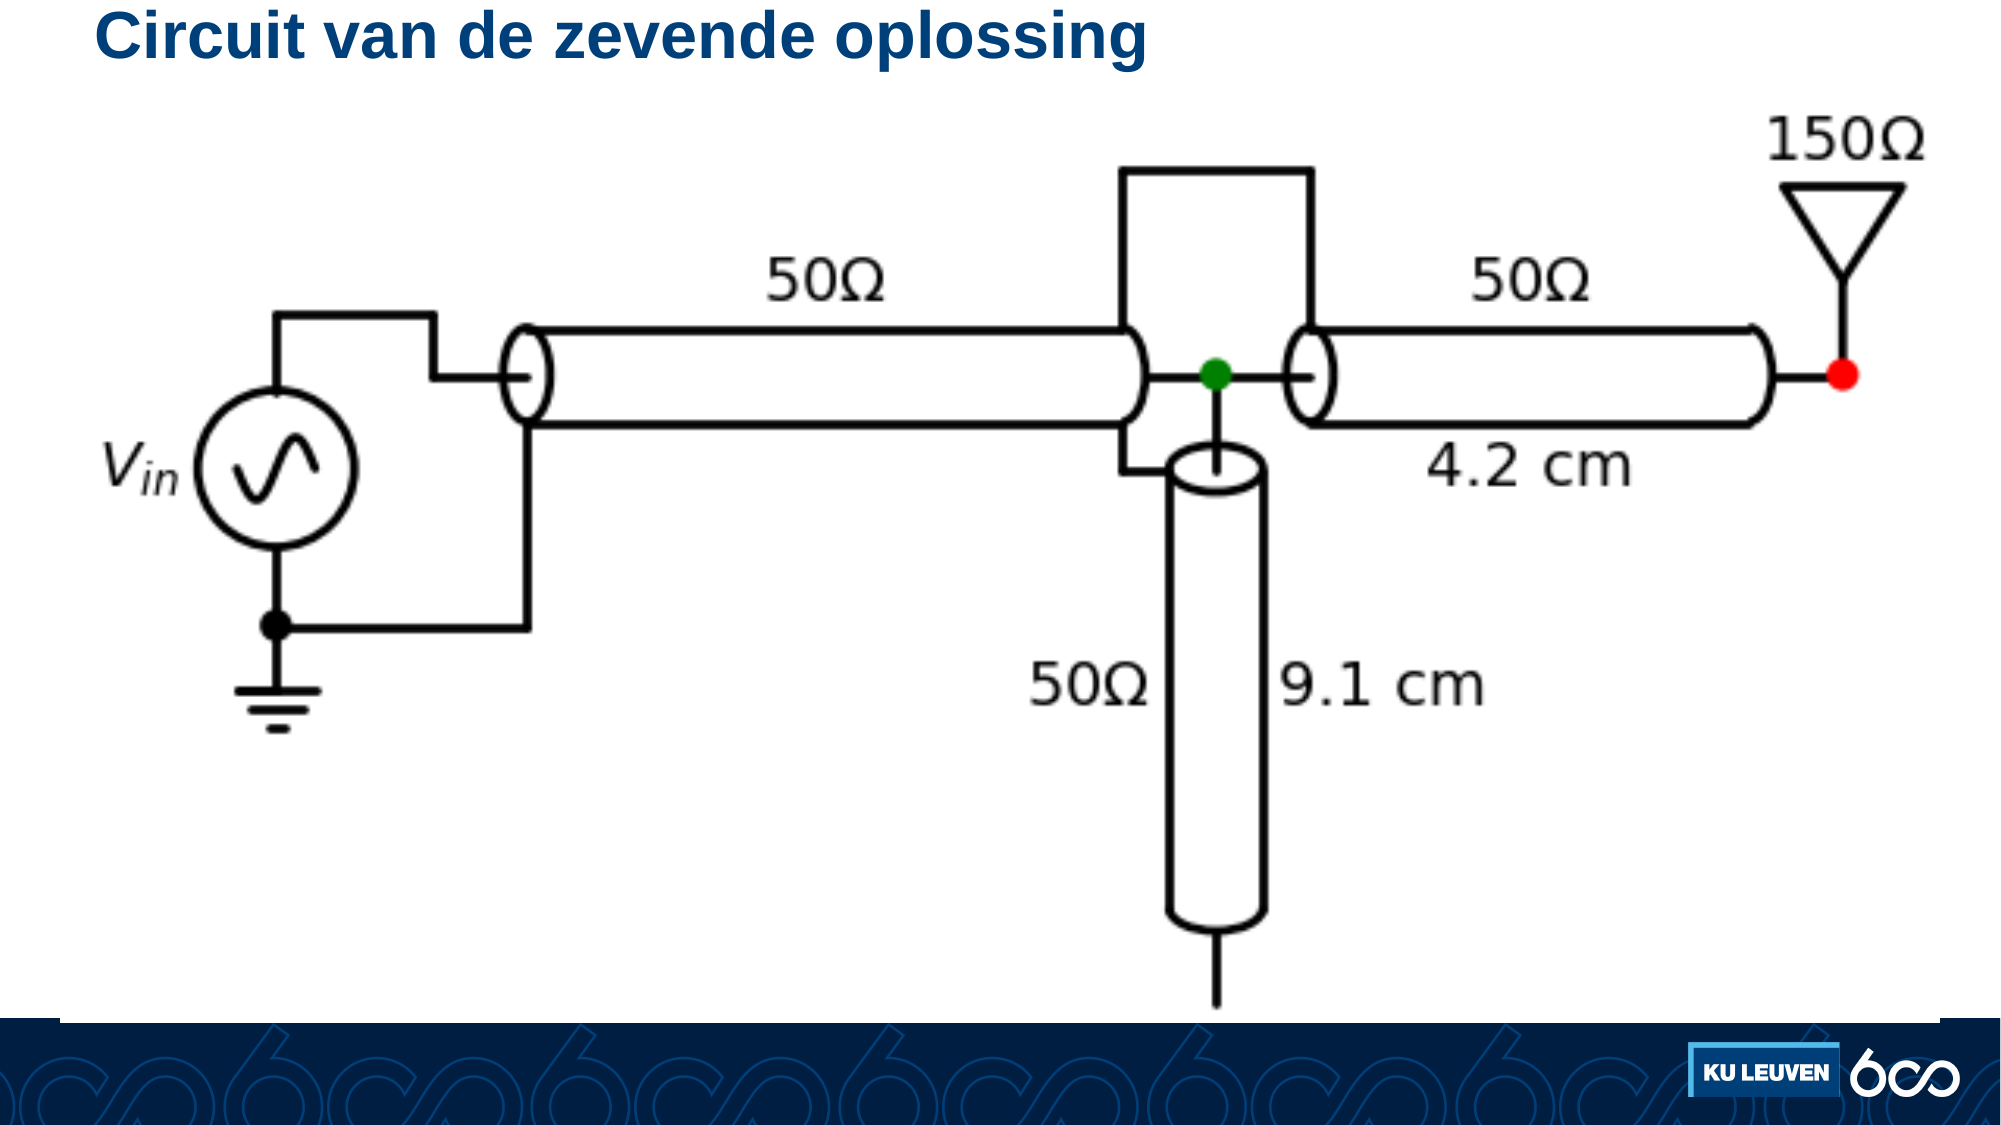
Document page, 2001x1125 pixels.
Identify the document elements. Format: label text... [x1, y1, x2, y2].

picture [0, 92, 2001, 1125]
title Circuit van de zevende oplossing [94, 0, 1906, 92]
